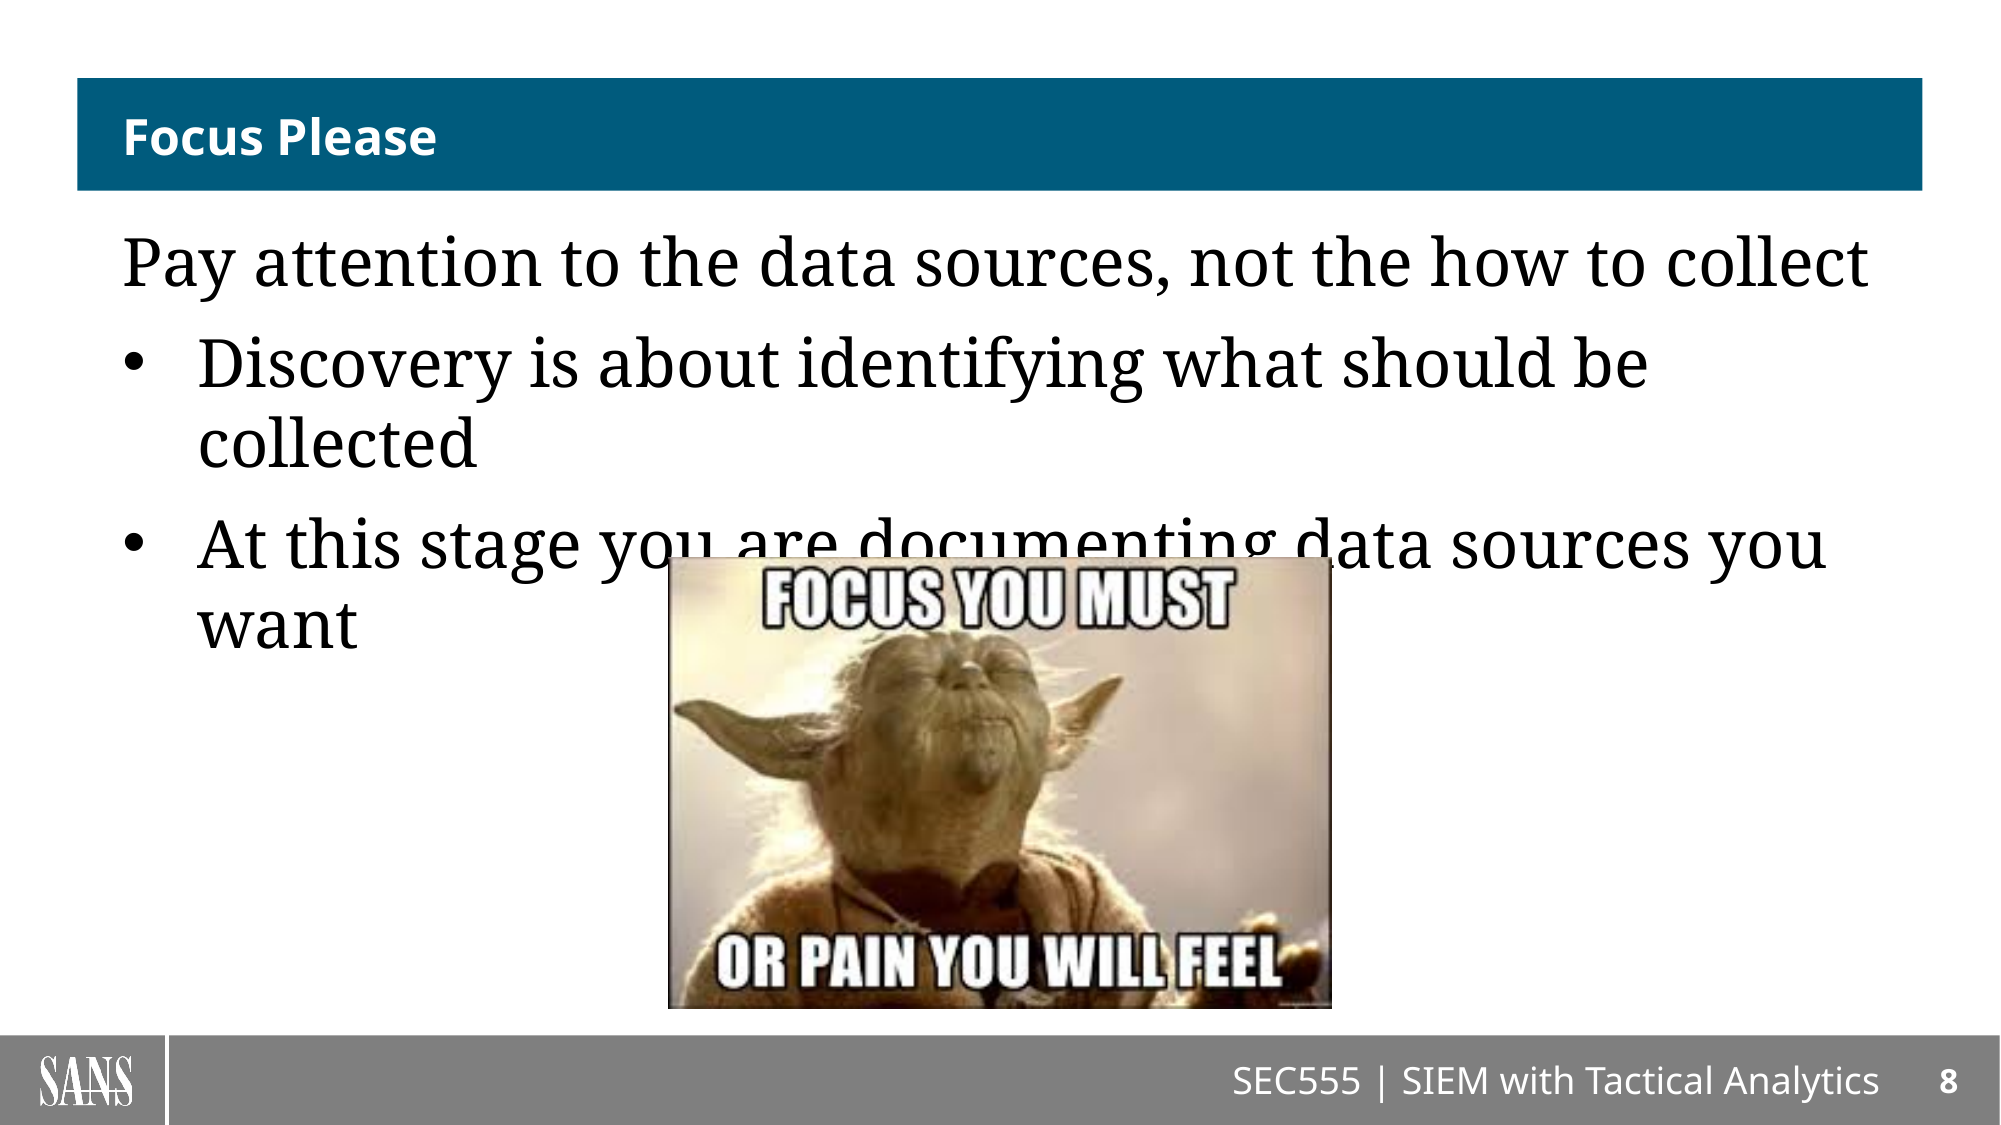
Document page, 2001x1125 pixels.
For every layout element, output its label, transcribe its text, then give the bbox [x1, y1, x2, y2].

picture [668, 557, 1332, 1009]
title Focus Please [107, 78, 1893, 191]
list Pay attention to the data sources, not the how to collect Discovery is about identifying what should be collected At this stage you are documenting data sources you want [107, 212, 1893, 1013]
